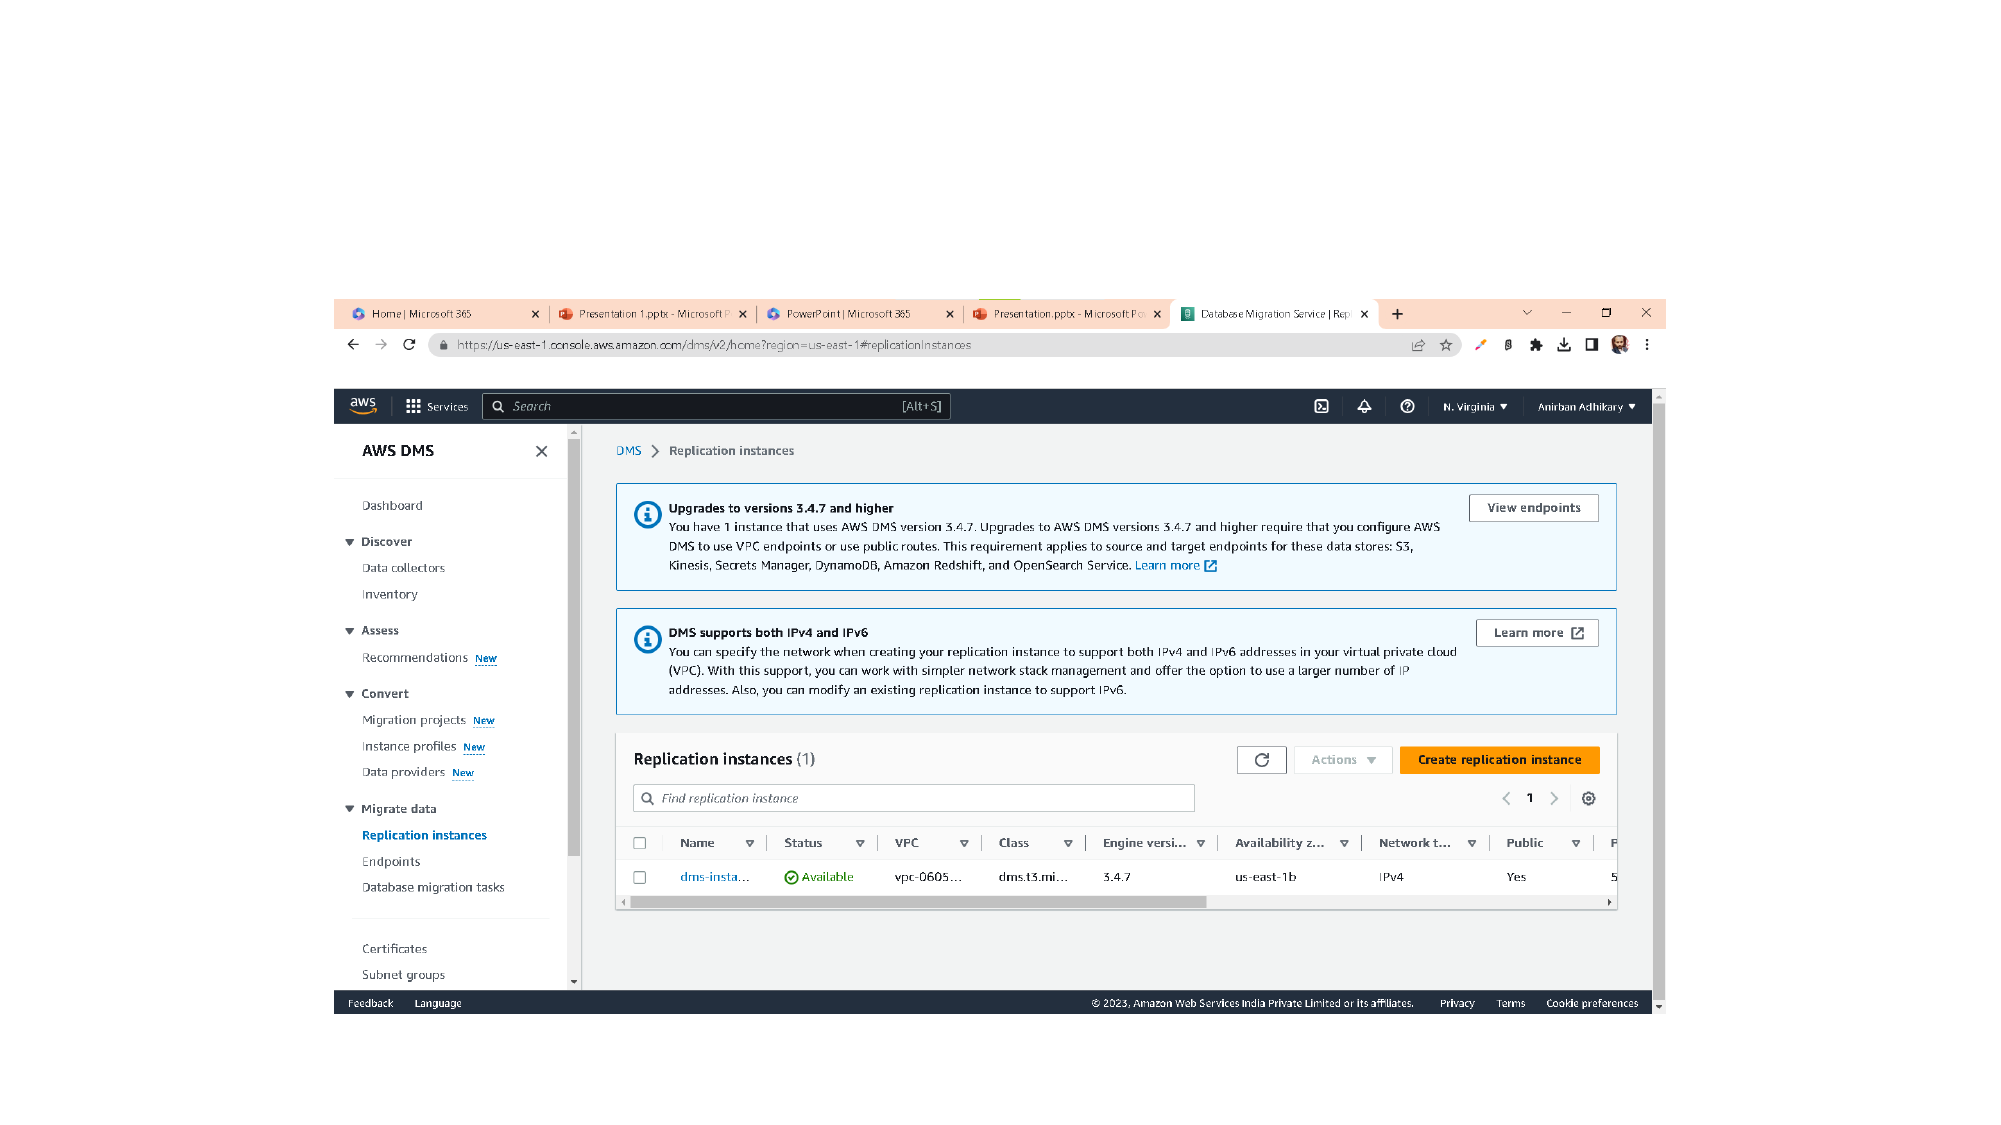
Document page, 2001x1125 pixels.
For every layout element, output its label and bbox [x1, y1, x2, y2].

list [334, 299, 1666, 1014]
